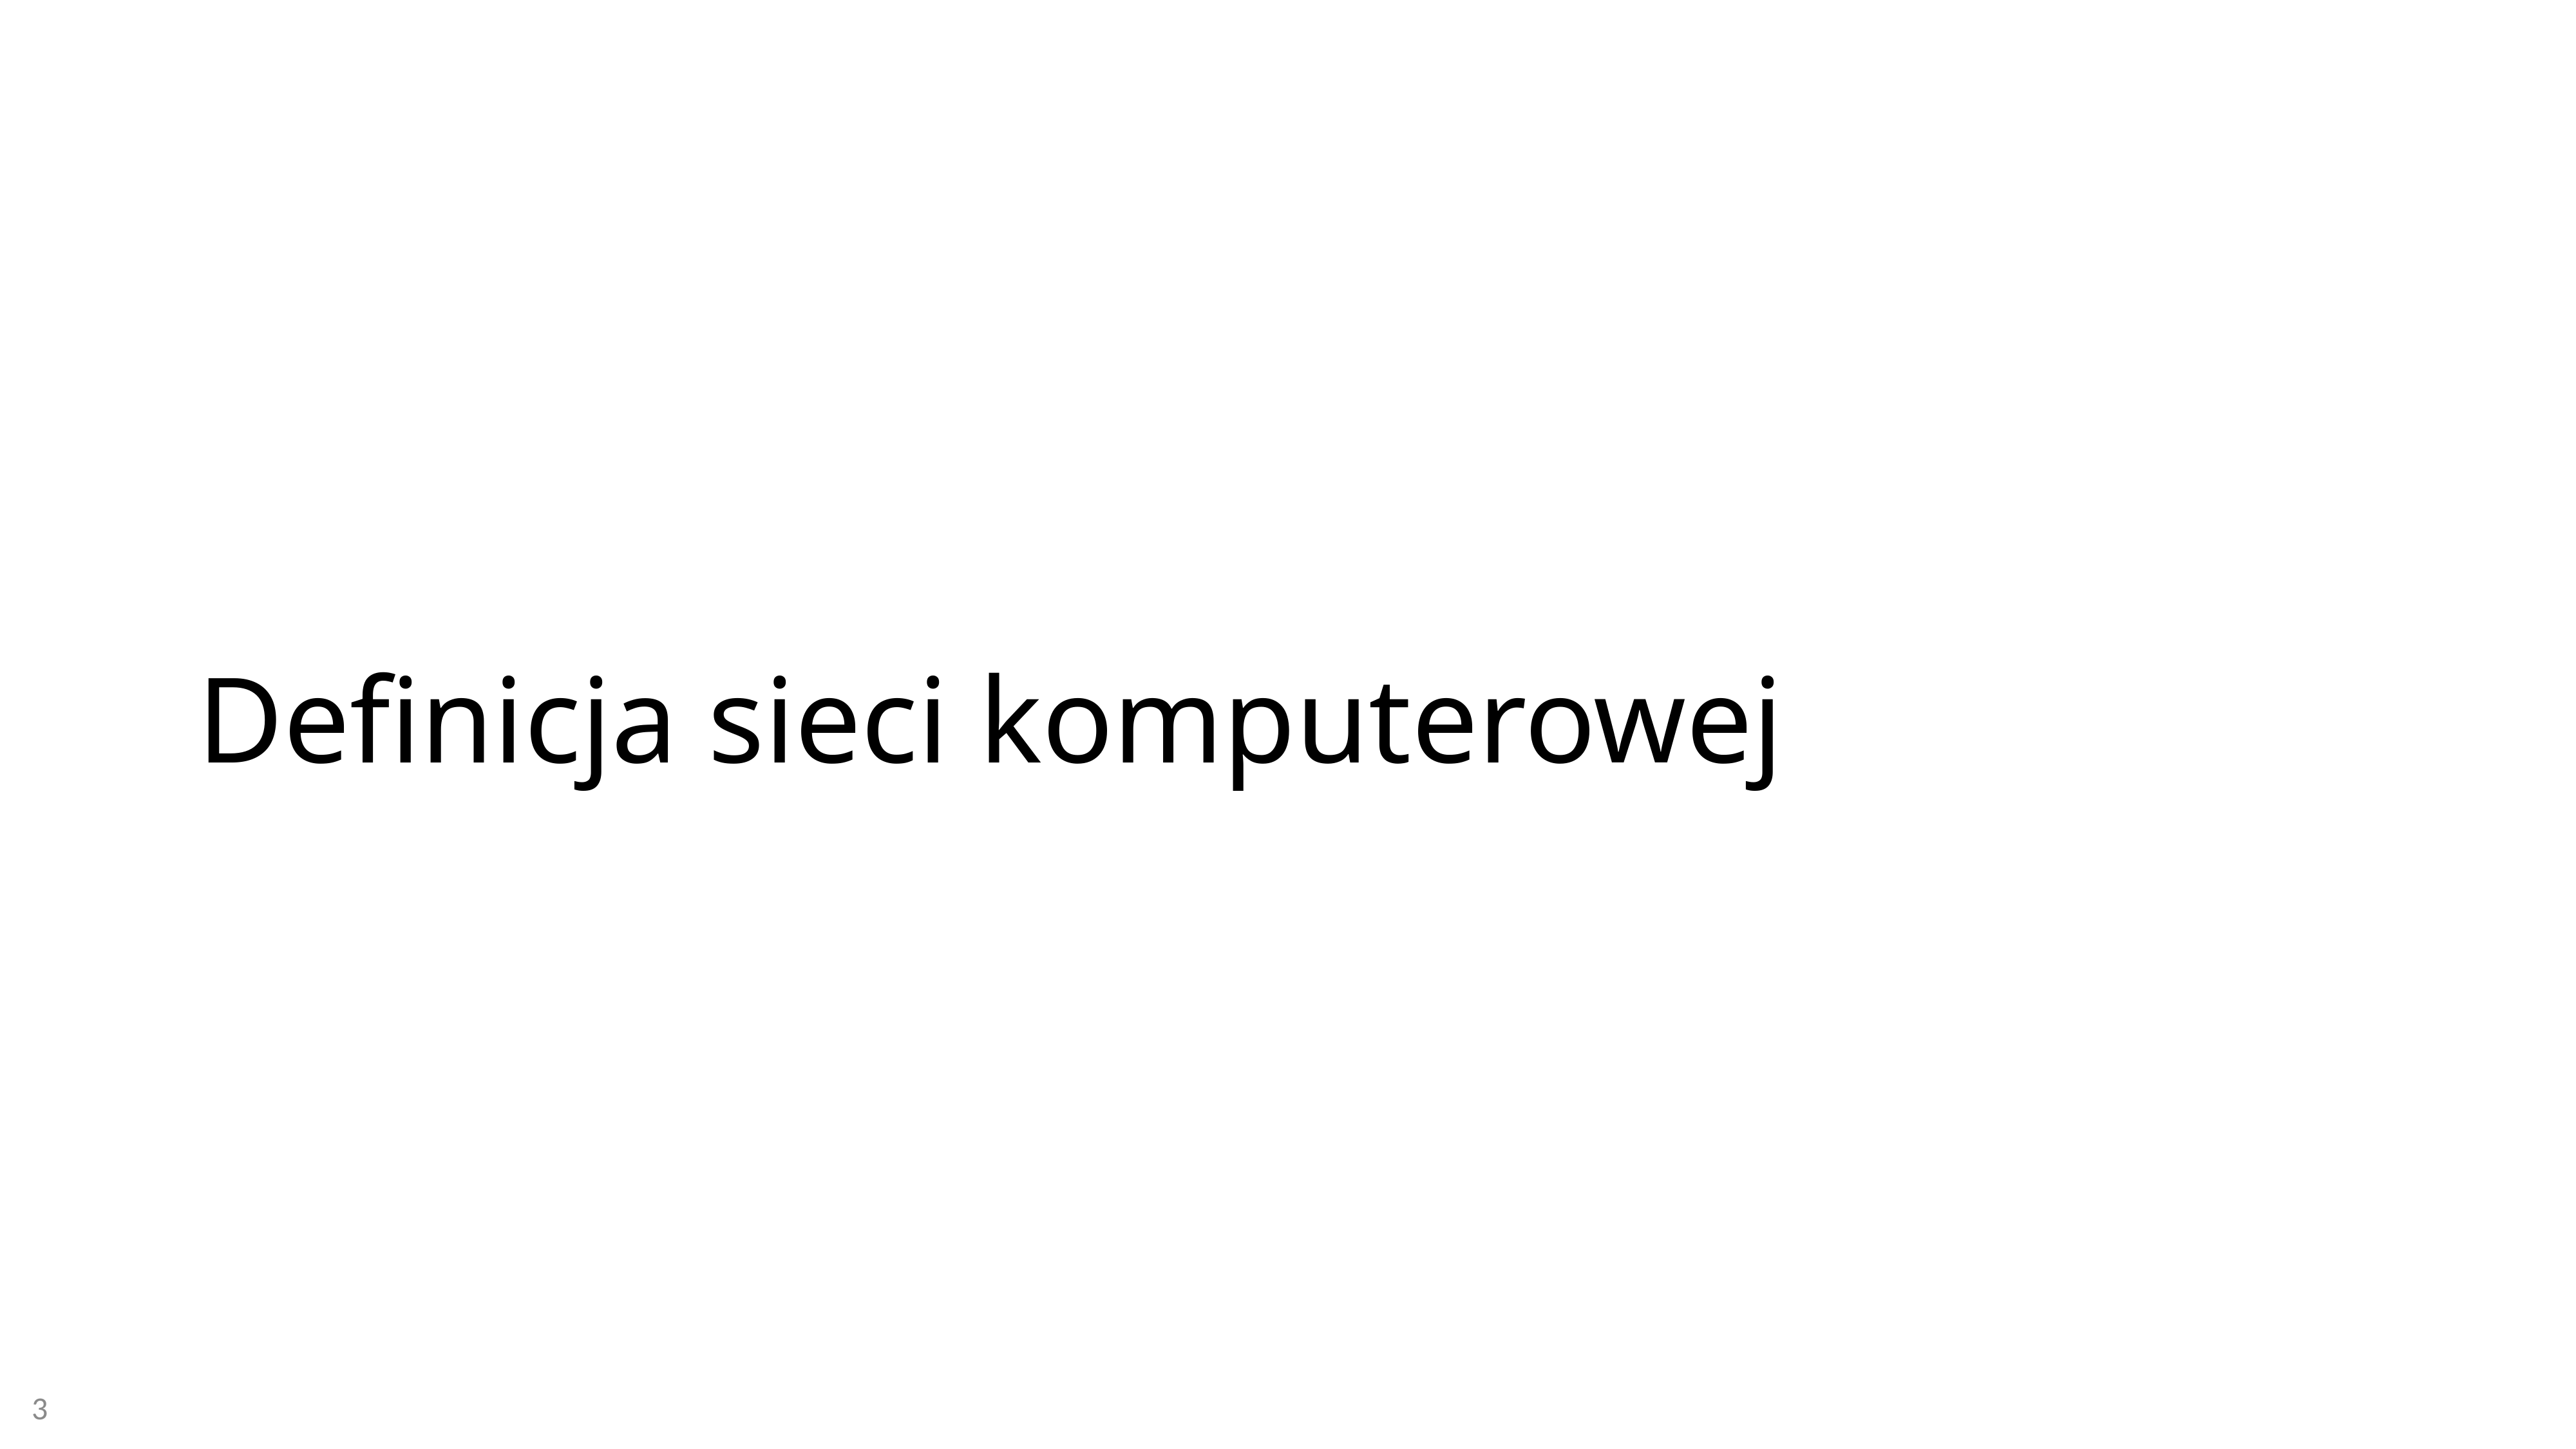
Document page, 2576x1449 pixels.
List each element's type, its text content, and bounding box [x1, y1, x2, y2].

title Definicja sieci komputerowej [187, 478, 2389, 971]
slide_number 3 [0, 986, 48, 1449]
